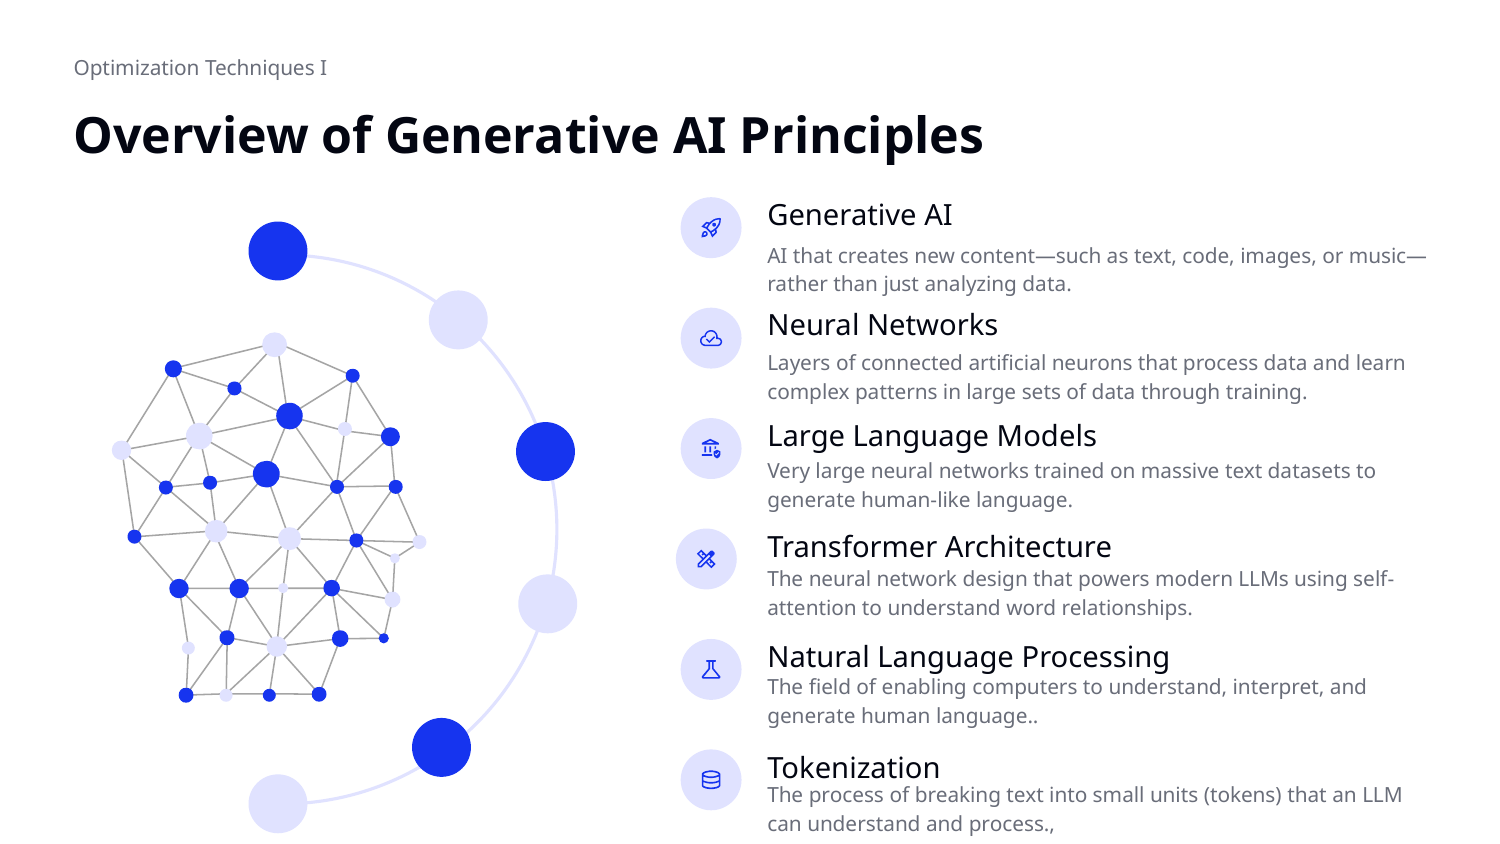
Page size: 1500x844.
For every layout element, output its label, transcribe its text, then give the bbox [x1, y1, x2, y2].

text_box [278, 583, 289, 594]
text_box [680, 638, 742, 701]
text_box [378, 633, 389, 644]
text_box [412, 535, 427, 550]
text_box [270, 476, 391, 541]
subtitle Optimization Techniques I [58, 46, 413, 88]
text_box [219, 532, 282, 581]
text_box [388, 479, 403, 494]
list The process of breaking text into small units (tokens) that an LLM can understand and process., [767, 778, 1444, 844]
text_box [123, 457, 210, 581]
text_box [211, 476, 257, 522]
text_box [345, 382, 386, 436]
text_box [227, 381, 242, 396]
text_box [390, 564, 395, 591]
text_box [384, 607, 391, 633]
text_box [330, 479, 344, 494]
subtitle Tokenization [767, 743, 1443, 774]
text_box [219, 688, 233, 702]
text_box [226, 638, 269, 690]
text_box [229, 578, 249, 599]
text_box [127, 346, 266, 449]
text_box [262, 688, 276, 702]
text_box [111, 440, 132, 460]
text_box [680, 417, 742, 480]
text_box [180, 588, 237, 689]
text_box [680, 196, 742, 259]
text_box [349, 533, 364, 548]
text_box [296, 419, 344, 481]
text_box [345, 368, 360, 383]
text_box [158, 480, 173, 495]
text_box [170, 447, 209, 487]
text_box [380, 427, 400, 447]
list Layers of connected artificial neurons that process data and learn complex patterns in large sets of data through training. [767, 346, 1444, 418]
text_box [276, 402, 303, 430]
text_box [336, 547, 388, 599]
text_box [332, 630, 349, 647]
subtitle Natural Language Processing [767, 633, 1443, 664]
list The neural network design that powers modern LLMs using self-attention to understand word relationships. [767, 562, 1444, 634]
text_box [262, 332, 288, 358]
title Overview of Generative AI Principles [58, 88, 1443, 198]
text_box [219, 630, 235, 646]
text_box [680, 749, 742, 811]
text_box [363, 540, 413, 557]
subtitle Large Language Models [767, 412, 1443, 442]
subtitle Generative AI [767, 190, 1443, 221]
text_box [337, 422, 352, 437]
text_box [323, 579, 340, 597]
text_box [266, 636, 288, 657]
text_box [270, 639, 338, 695]
text_box [516, 422, 575, 482]
text_box [181, 641, 195, 655]
text_box [261, 256, 557, 803]
text_box [278, 527, 301, 551]
text_box [333, 594, 380, 639]
text_box [311, 686, 327, 702]
text_box [384, 591, 401, 608]
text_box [680, 307, 742, 369]
text_box [169, 578, 189, 599]
text_box [279, 347, 346, 408]
text_box [248, 221, 308, 281]
subtitle Transformer Architecture [767, 522, 1443, 553]
list Very large neural networks trained on massive text datasets to generate human-like language. [767, 454, 1444, 526]
text_box [178, 687, 194, 703]
text_box [127, 529, 142, 544]
text_box [412, 717, 471, 777]
subtitle Neural Networks [767, 310, 1443, 332]
text_box [211, 419, 285, 468]
text_box [277, 548, 326, 639]
text_box [237, 392, 277, 412]
text_box [164, 360, 182, 378]
text_box [518, 574, 578, 634]
text_box [428, 290, 488, 350]
list AI that creates new content—such as text, code, images, or music—rather than just analyzing data. [767, 238, 1444, 310]
text_box [252, 460, 280, 488]
text_box [204, 519, 228, 543]
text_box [675, 528, 737, 590]
text_box [389, 553, 400, 564]
text_box [248, 774, 308, 834]
text_box [186, 422, 213, 450]
list The field of enabling computers to understand, interpret, and generate human language.. [767, 670, 1444, 742]
text_box [203, 475, 218, 490]
